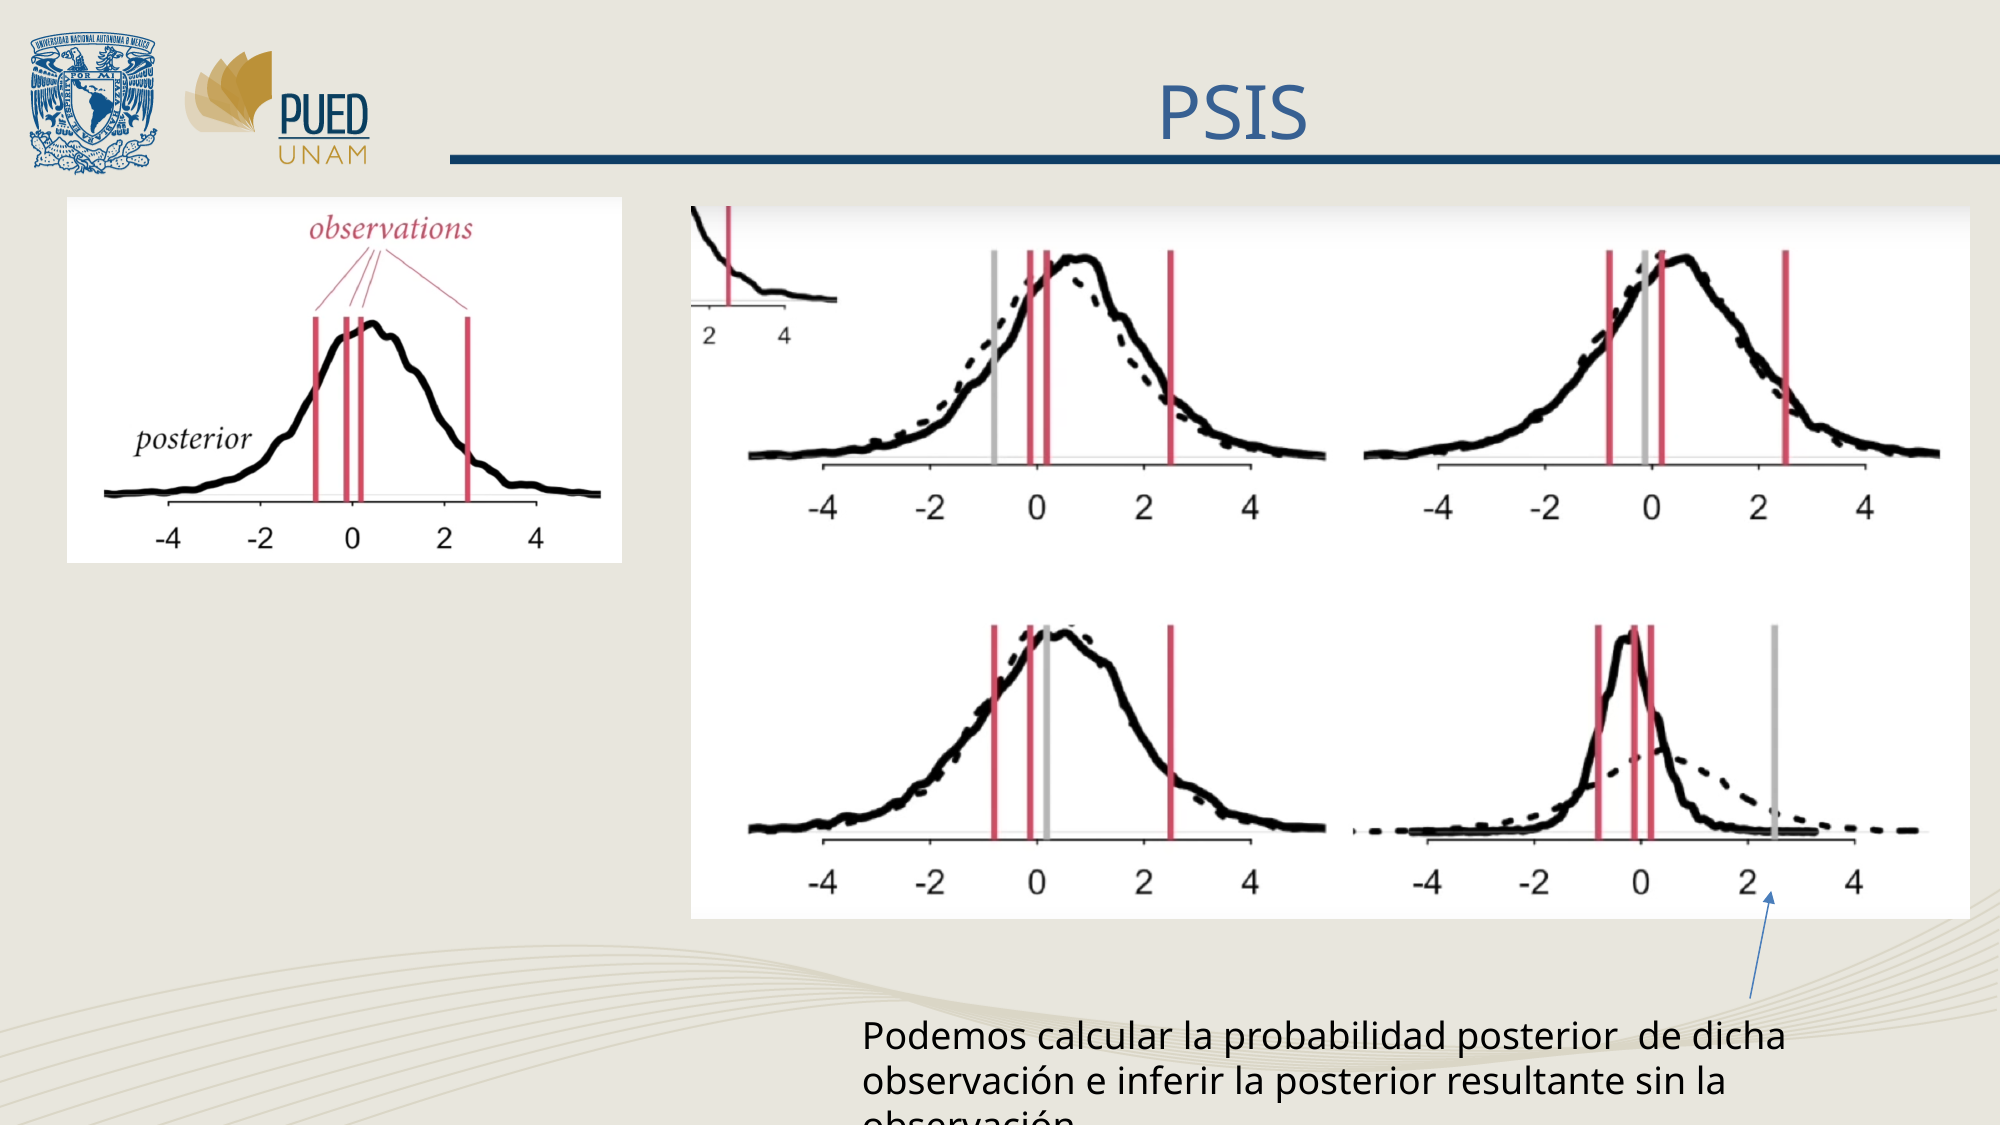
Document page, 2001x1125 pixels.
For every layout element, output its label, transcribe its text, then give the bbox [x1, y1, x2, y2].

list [67, 197, 622, 563]
picture [0, 0, 2000, 1125]
text_box Podemos calcular la probabilidad posterior de dicha observación e inferir la posterior resultante sin la observación [847, 1004, 1895, 1125]
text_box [1749, 890, 1772, 999]
title PSIS [566, 45, 1900, 174]
